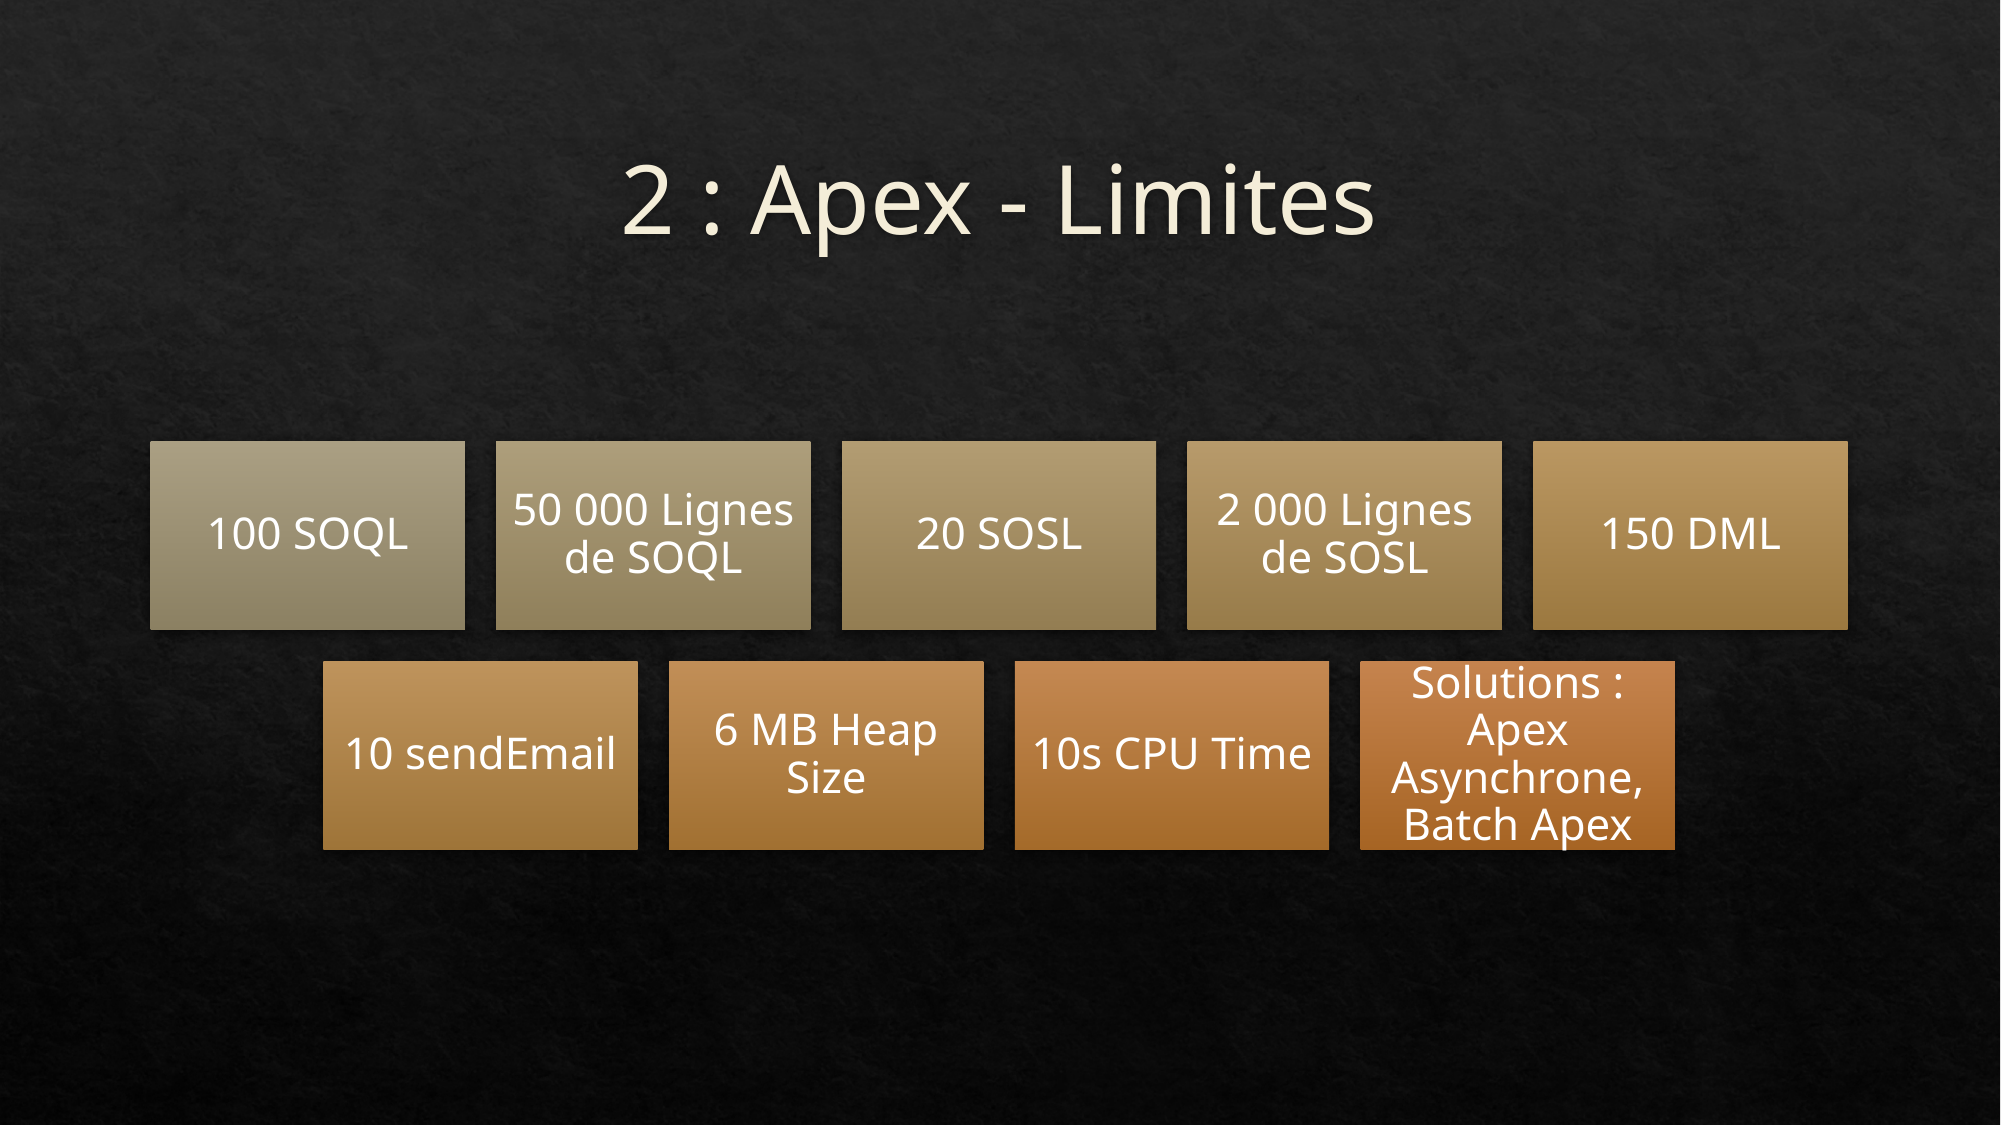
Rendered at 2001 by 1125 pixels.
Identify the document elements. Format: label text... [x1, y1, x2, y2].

title 2 : Apex - Limites [149, 99, 1849, 307]
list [149, 340, 1849, 951]
